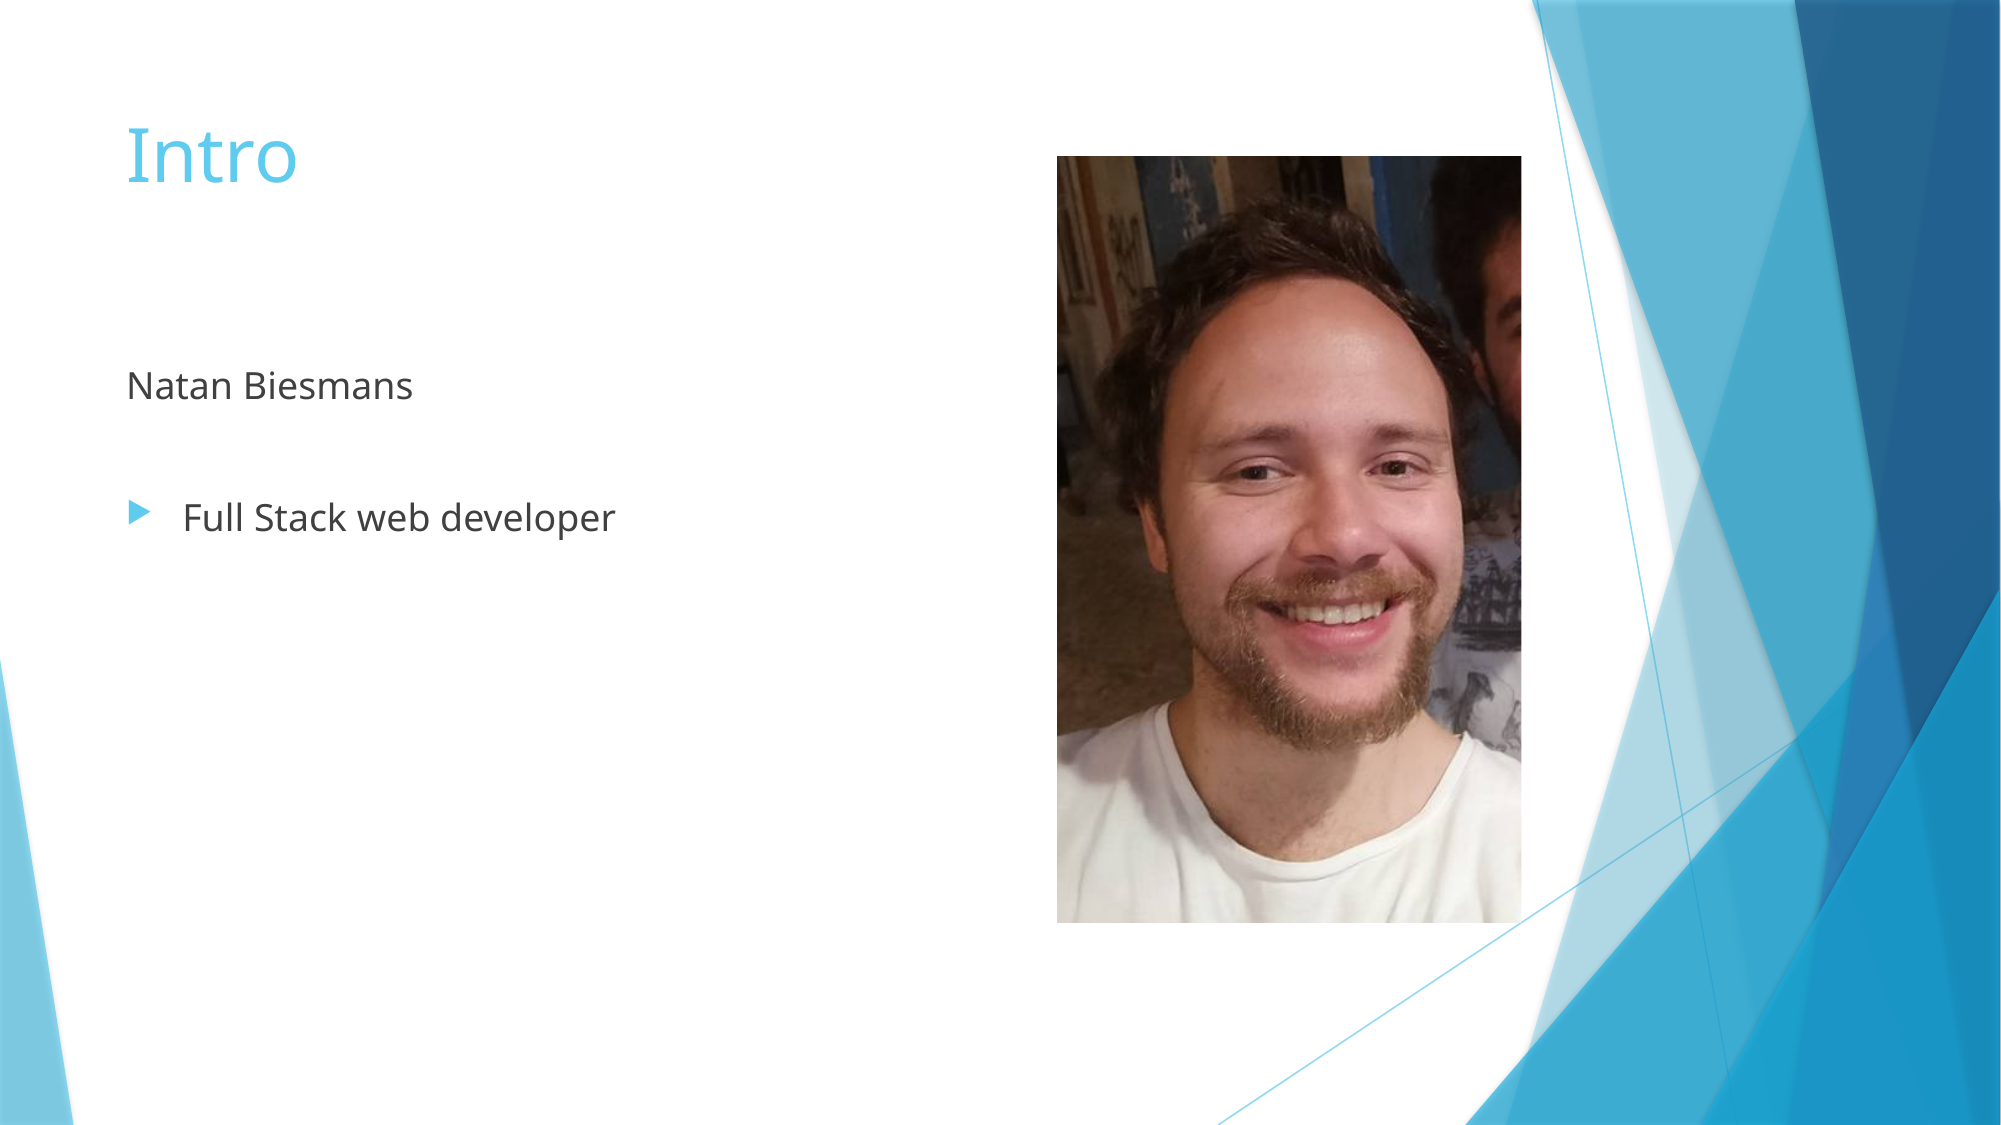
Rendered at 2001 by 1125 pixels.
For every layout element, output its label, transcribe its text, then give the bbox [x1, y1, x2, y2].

title Intro [111, 99, 1522, 317]
picture [1056, 156, 1522, 923]
list Natan Biesmans Full Stack web developer [111, 354, 1522, 992]
